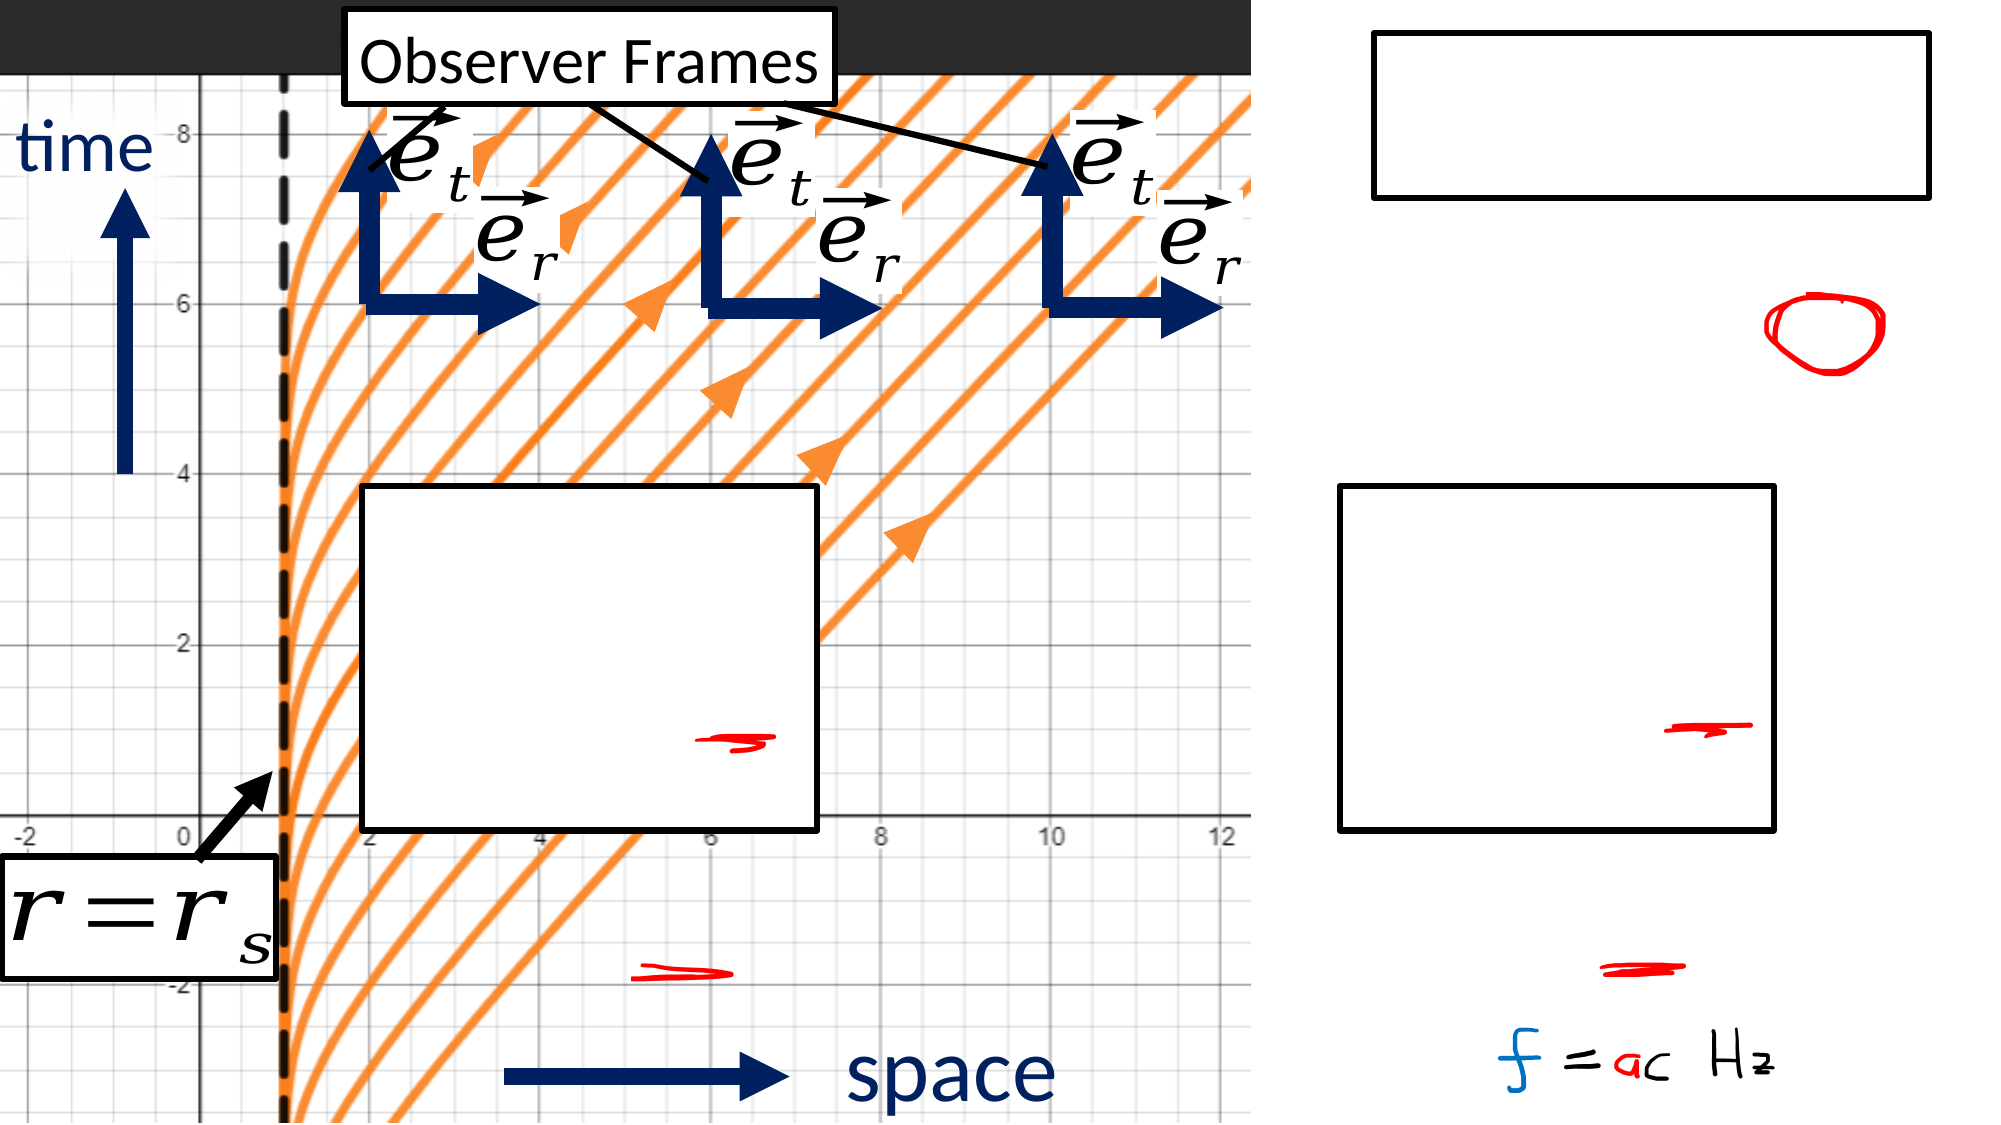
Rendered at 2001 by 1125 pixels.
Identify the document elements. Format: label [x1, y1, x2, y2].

text_box [366, 106, 1244, 309]
text_box [0, 0, 1251, 1125]
text_box [342, 9, 1048, 182]
picture [1251, 292, 1894, 1102]
